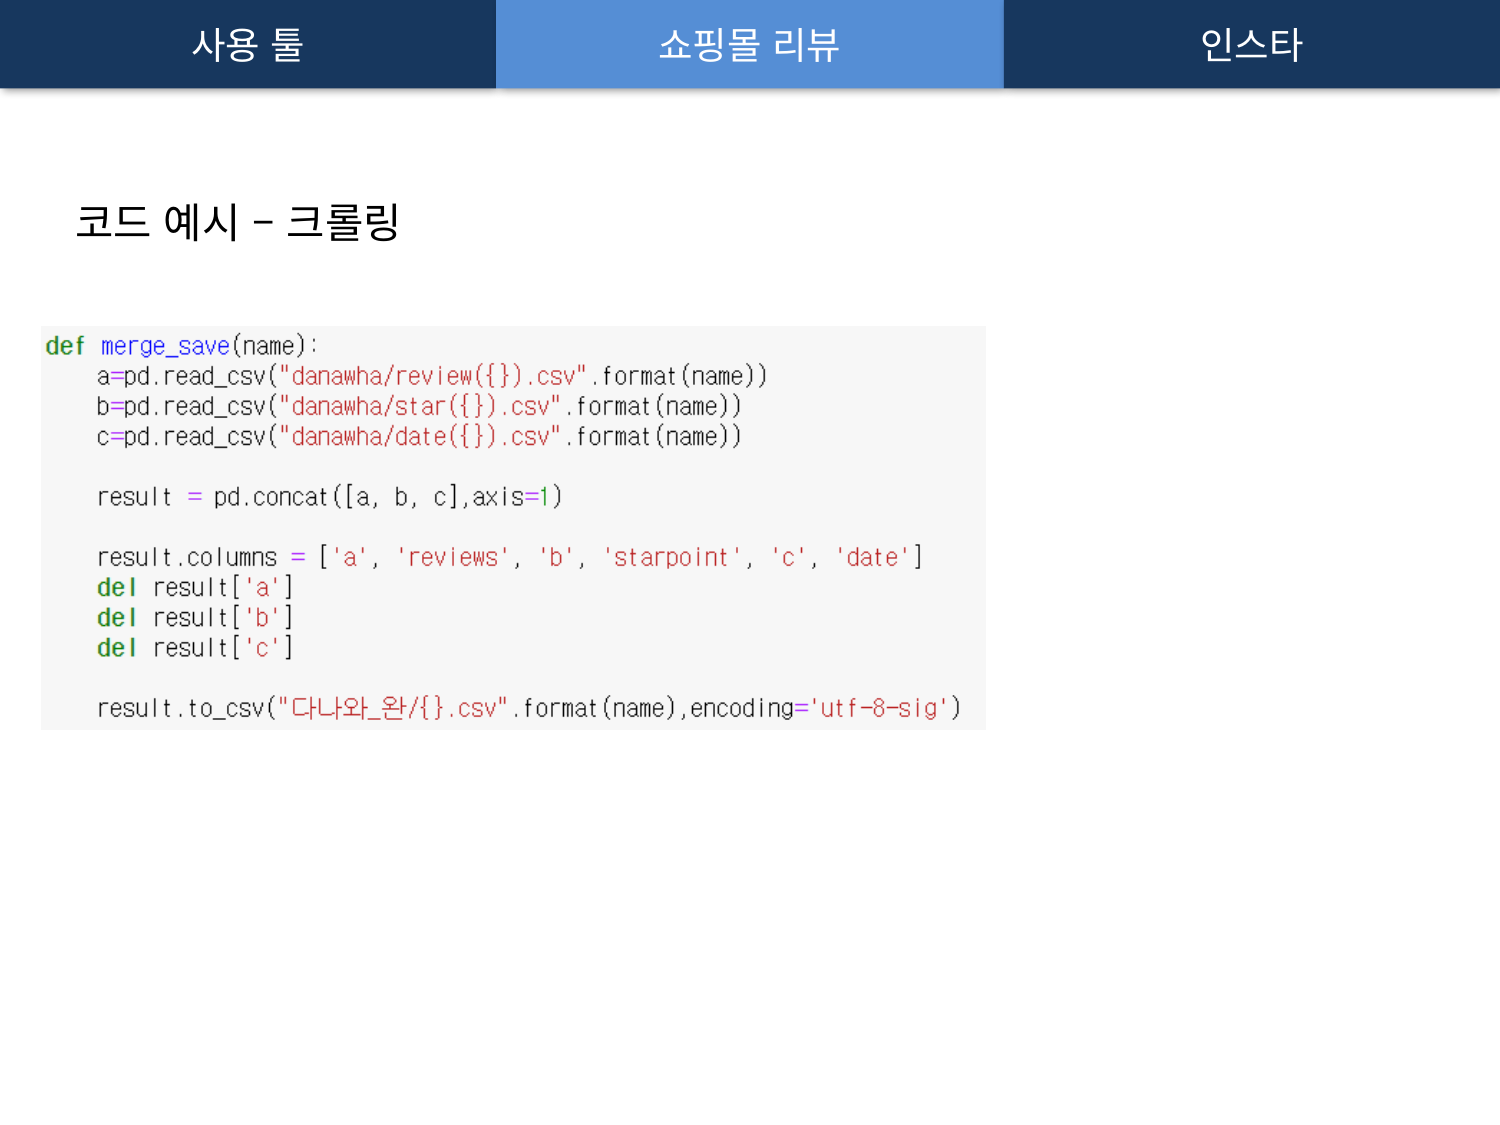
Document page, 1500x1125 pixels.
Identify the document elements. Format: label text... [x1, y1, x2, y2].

text_box 코드 예시 – 크롤링 [60, 189, 1440, 255]
picture [40, 325, 987, 730]
text_box 인스타 [1002, 0, 1500, 91]
text_box 사용 툴 [0, 0, 494, 91]
text_box 쇼핑몰 리뷰 [494, 0, 1002, 91]
